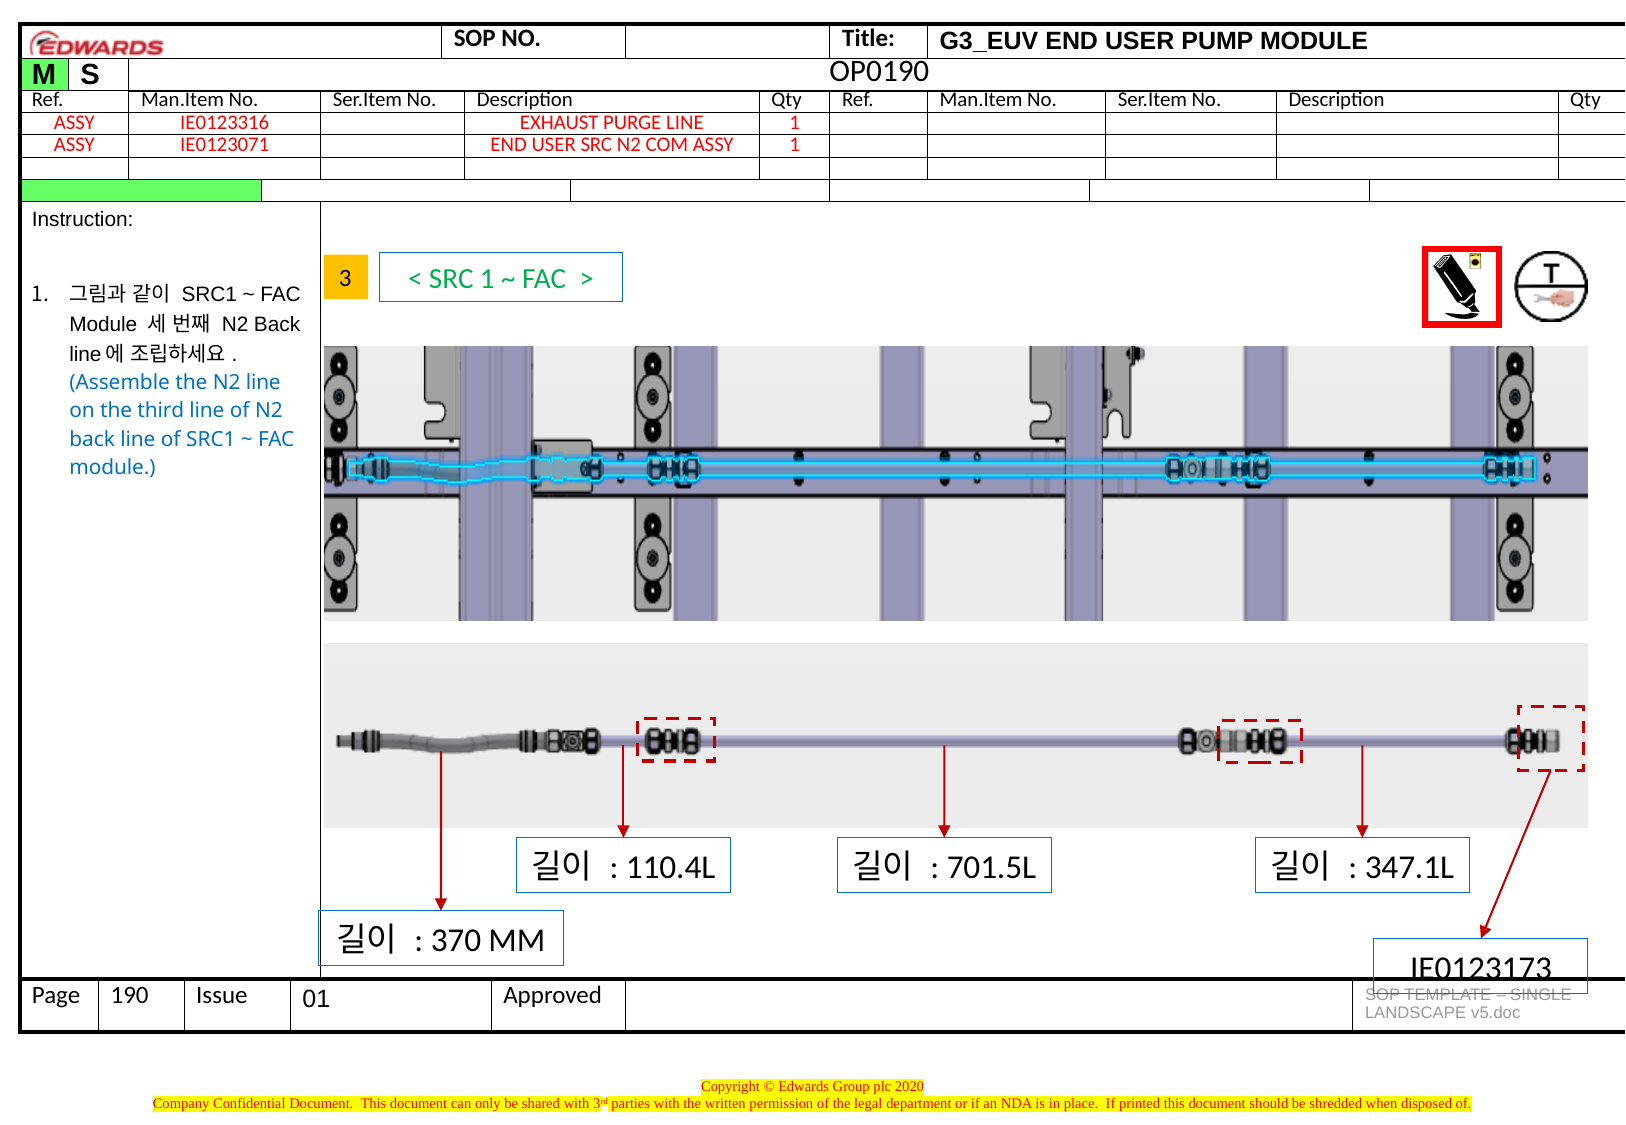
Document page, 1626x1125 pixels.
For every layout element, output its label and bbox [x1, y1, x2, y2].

table_cell [129, 135, 320, 157]
picture [324, 643, 1588, 828]
table_cell [129, 92, 320, 112]
table_cell [321, 202, 1625, 977]
table_cell [465, 113, 759, 134]
table_cell [321, 135, 464, 157]
table_cell [22, 202, 320, 977]
table_cell [1277, 158, 1558, 179]
table_cell [321, 92, 464, 112]
table_header [830, 26, 927, 58]
table_cell [129, 158, 320, 179]
table_cell [1559, 92, 1625, 112]
text_box [318, 751, 564, 966]
table_cell [1277, 113, 1558, 134]
table_cell [571, 180, 829, 201]
table_cell [291, 981, 491, 1030]
table_cell [1353, 981, 1625, 1030]
table_cell [1106, 92, 1276, 112]
table_cell [1106, 158, 1276, 179]
table_cell [760, 135, 829, 157]
text_box [379, 252, 623, 302]
table_cell [22, 158, 128, 179]
table_cell [1106, 113, 1276, 134]
picture [324, 346, 1588, 621]
table_cell [465, 135, 759, 157]
text_box [324, 254, 369, 300]
picture [29, 28, 166, 58]
table_cell [928, 92, 1105, 112]
table_cell [830, 180, 1089, 201]
table_cell [830, 113, 927, 134]
table_cell [928, 135, 1105, 157]
table_cell [830, 135, 927, 157]
table_cell [321, 158, 464, 179]
table_cell [830, 92, 927, 112]
table_cell [1090, 180, 1369, 201]
table_cell [760, 158, 829, 179]
table_cell [22, 180, 261, 201]
table_cell [465, 92, 759, 112]
table_cell [185, 981, 290, 1030]
table_cell [1559, 158, 1625, 179]
table_cell [1370, 180, 1625, 201]
table_header [928, 26, 1625, 58]
table_cell [22, 135, 128, 157]
table_cell [465, 158, 759, 179]
table_cell [99, 981, 184, 1030]
text_box [37, 1069, 1588, 1120]
table_cell [321, 828, 1480, 977]
table_cell [22, 981, 98, 1030]
table_cell [22, 91, 128, 112]
table_cell [760, 113, 829, 134]
table_cell [1559, 113, 1625, 134]
table_cell [22, 59, 68, 90]
table_header [626, 26, 829, 58]
table_cell [1559, 135, 1625, 157]
table_cell [129, 59, 1625, 90]
table_cell [129, 113, 320, 134]
table_cell [22, 113, 128, 134]
table_cell [1277, 92, 1558, 112]
table_cell [928, 158, 1105, 179]
table_cell [262, 180, 570, 201]
table_cell [1106, 135, 1276, 157]
text_box [1255, 745, 1470, 893]
text_box [516, 745, 731, 893]
text_box [837, 745, 1052, 893]
table_cell [830, 158, 927, 179]
table_cell [69, 59, 128, 90]
table_header [22, 26, 441, 58]
table_cell [492, 981, 625, 1030]
table_cell [626, 981, 1352, 1030]
table_cell [1277, 135, 1558, 157]
table_cell [321, 113, 464, 134]
text_box [1373, 770, 1588, 994]
picture [1428, 251, 1497, 322]
picture [1514, 251, 1588, 322]
table_cell [760, 92, 829, 112]
table_header [442, 26, 625, 58]
table_cell [928, 113, 1105, 134]
